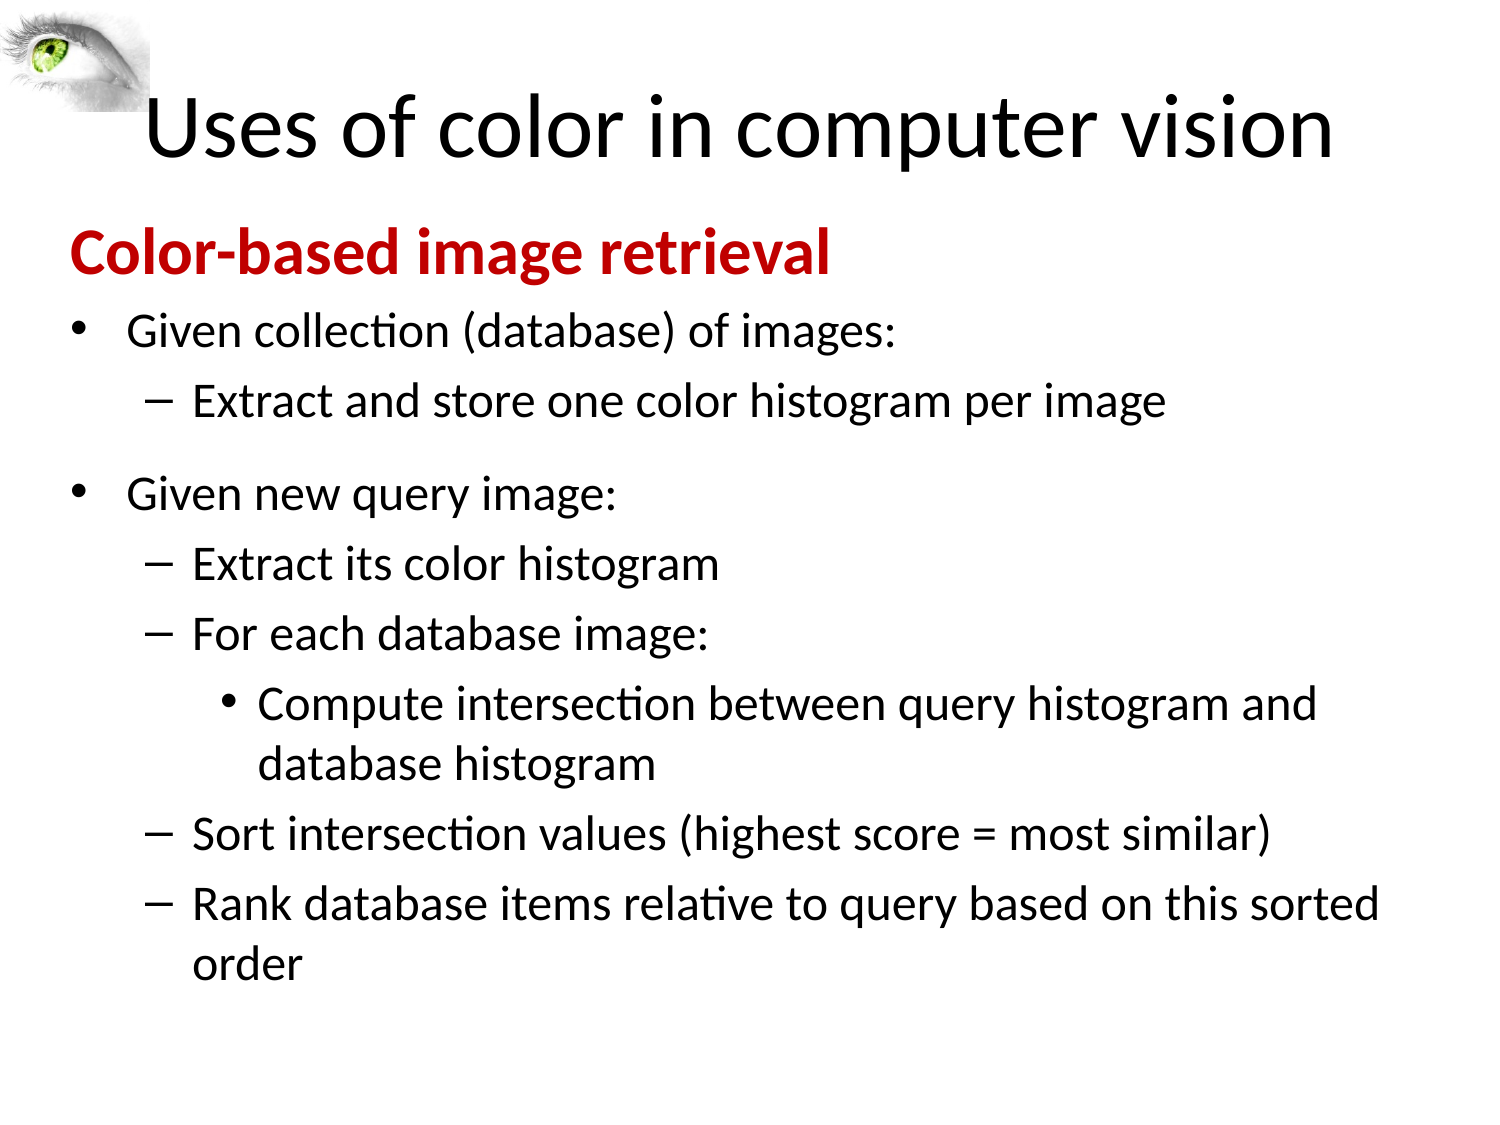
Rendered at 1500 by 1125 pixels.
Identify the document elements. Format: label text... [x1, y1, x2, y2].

list Color-based image retrieval Given collection (database) of images: Extract and store one color histogram per image Given new query image: Extract its color histogram For each database image: Compute intersection between query histogram and database histogram Sort intersection values (highest score = most similar) Rank database items relative to query based on this sorted order [55, 200, 1430, 991]
picture [0, 0, 150, 112]
title Uses of color in computer vision [103, 27, 1379, 200]
